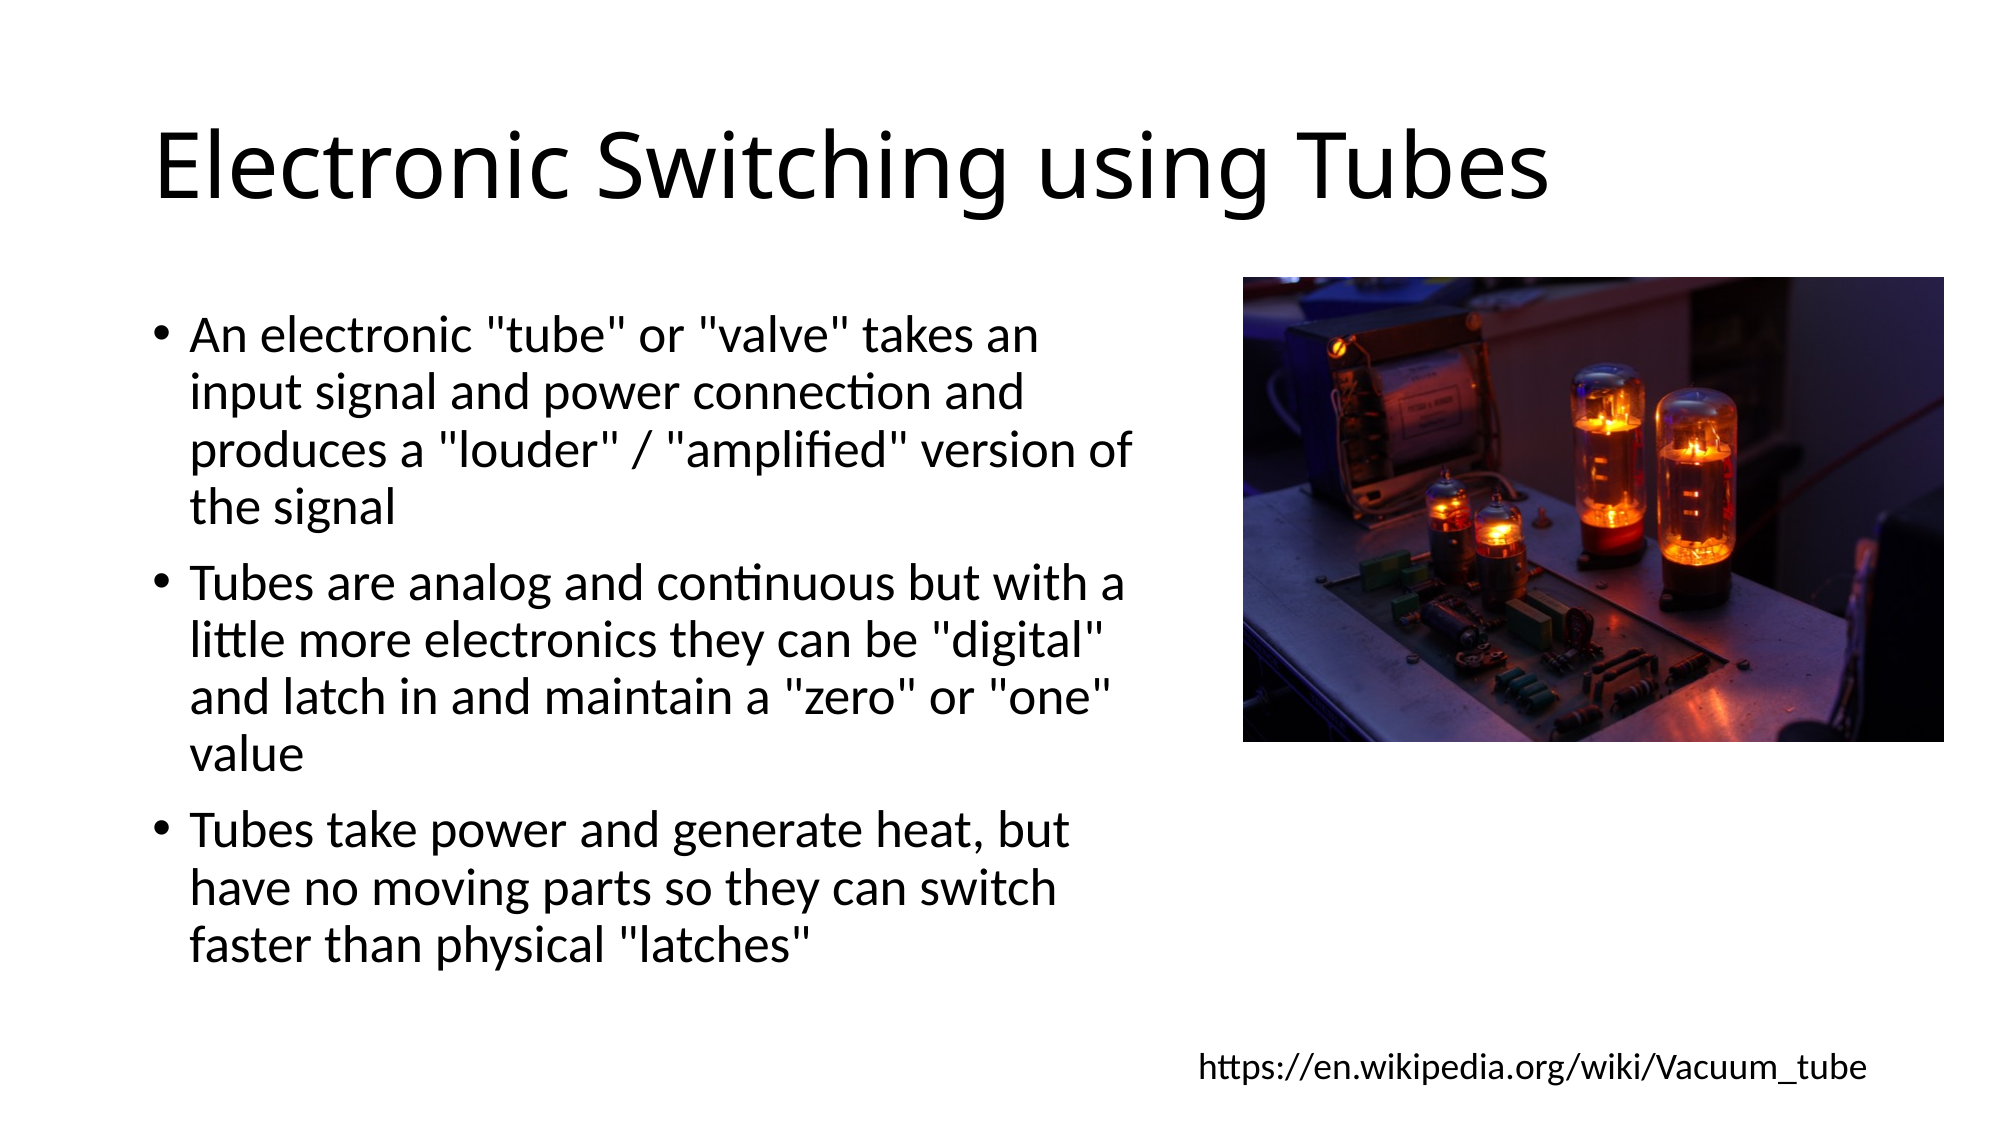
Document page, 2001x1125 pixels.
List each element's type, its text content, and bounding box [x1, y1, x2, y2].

picture [1243, 277, 1944, 742]
text_box https://en.wikipedia.org/wiki/Vacuum_tube [1183, 1034, 1884, 1095]
title Electronic Switching using Tubes [137, 59, 1863, 278]
list An electronic "tube" or "valve" takes an input signal and power connection and produces a "louder" / "amplified" version of the signal Tubes are analog and continuous but with a little more electronics they can be "digital" and latch in and maintain a "zero" or "one" value Tubes take power and generate heat, but have no moving parts so they can switch faster than physical "latches" [137, 299, 1179, 984]
